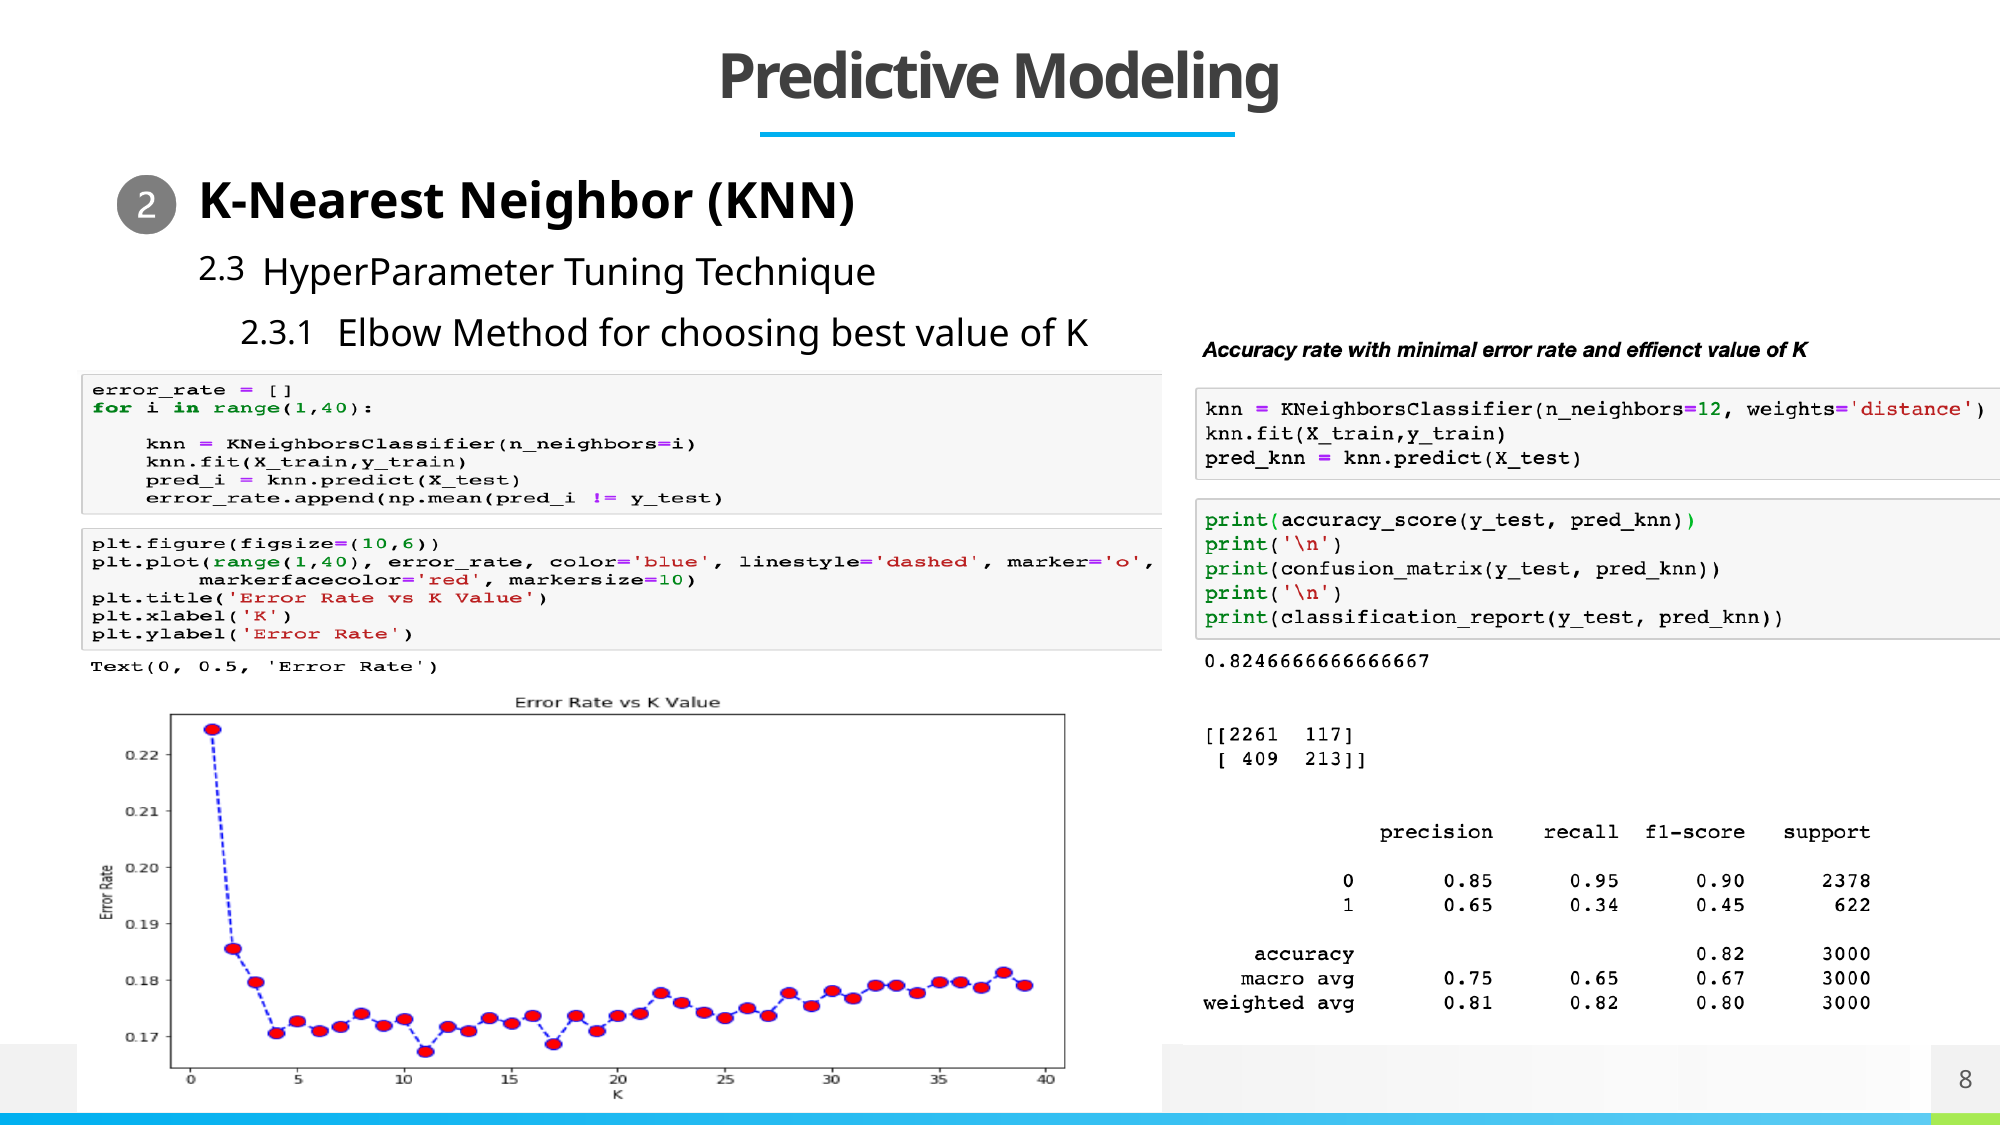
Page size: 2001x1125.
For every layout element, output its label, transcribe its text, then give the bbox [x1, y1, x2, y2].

picture [77, 370, 1162, 1112]
text_box HyperParameter Tuning Technique [247, 240, 1120, 300]
text_box 2.3.1 [225, 304, 337, 359]
picture [109, 167, 184, 242]
text_box K-Nearest Neighbor (KNN) [184, 167, 1966, 239]
title Predictive Modeling [699, 44, 1301, 115]
text_box 2.3 [183, 239, 273, 295]
picture [1183, 331, 2000, 1110]
text_box Elbow Method for choosing best value of K [322, 301, 1120, 362]
slide_number 8 [1931, 1045, 2000, 1114]
